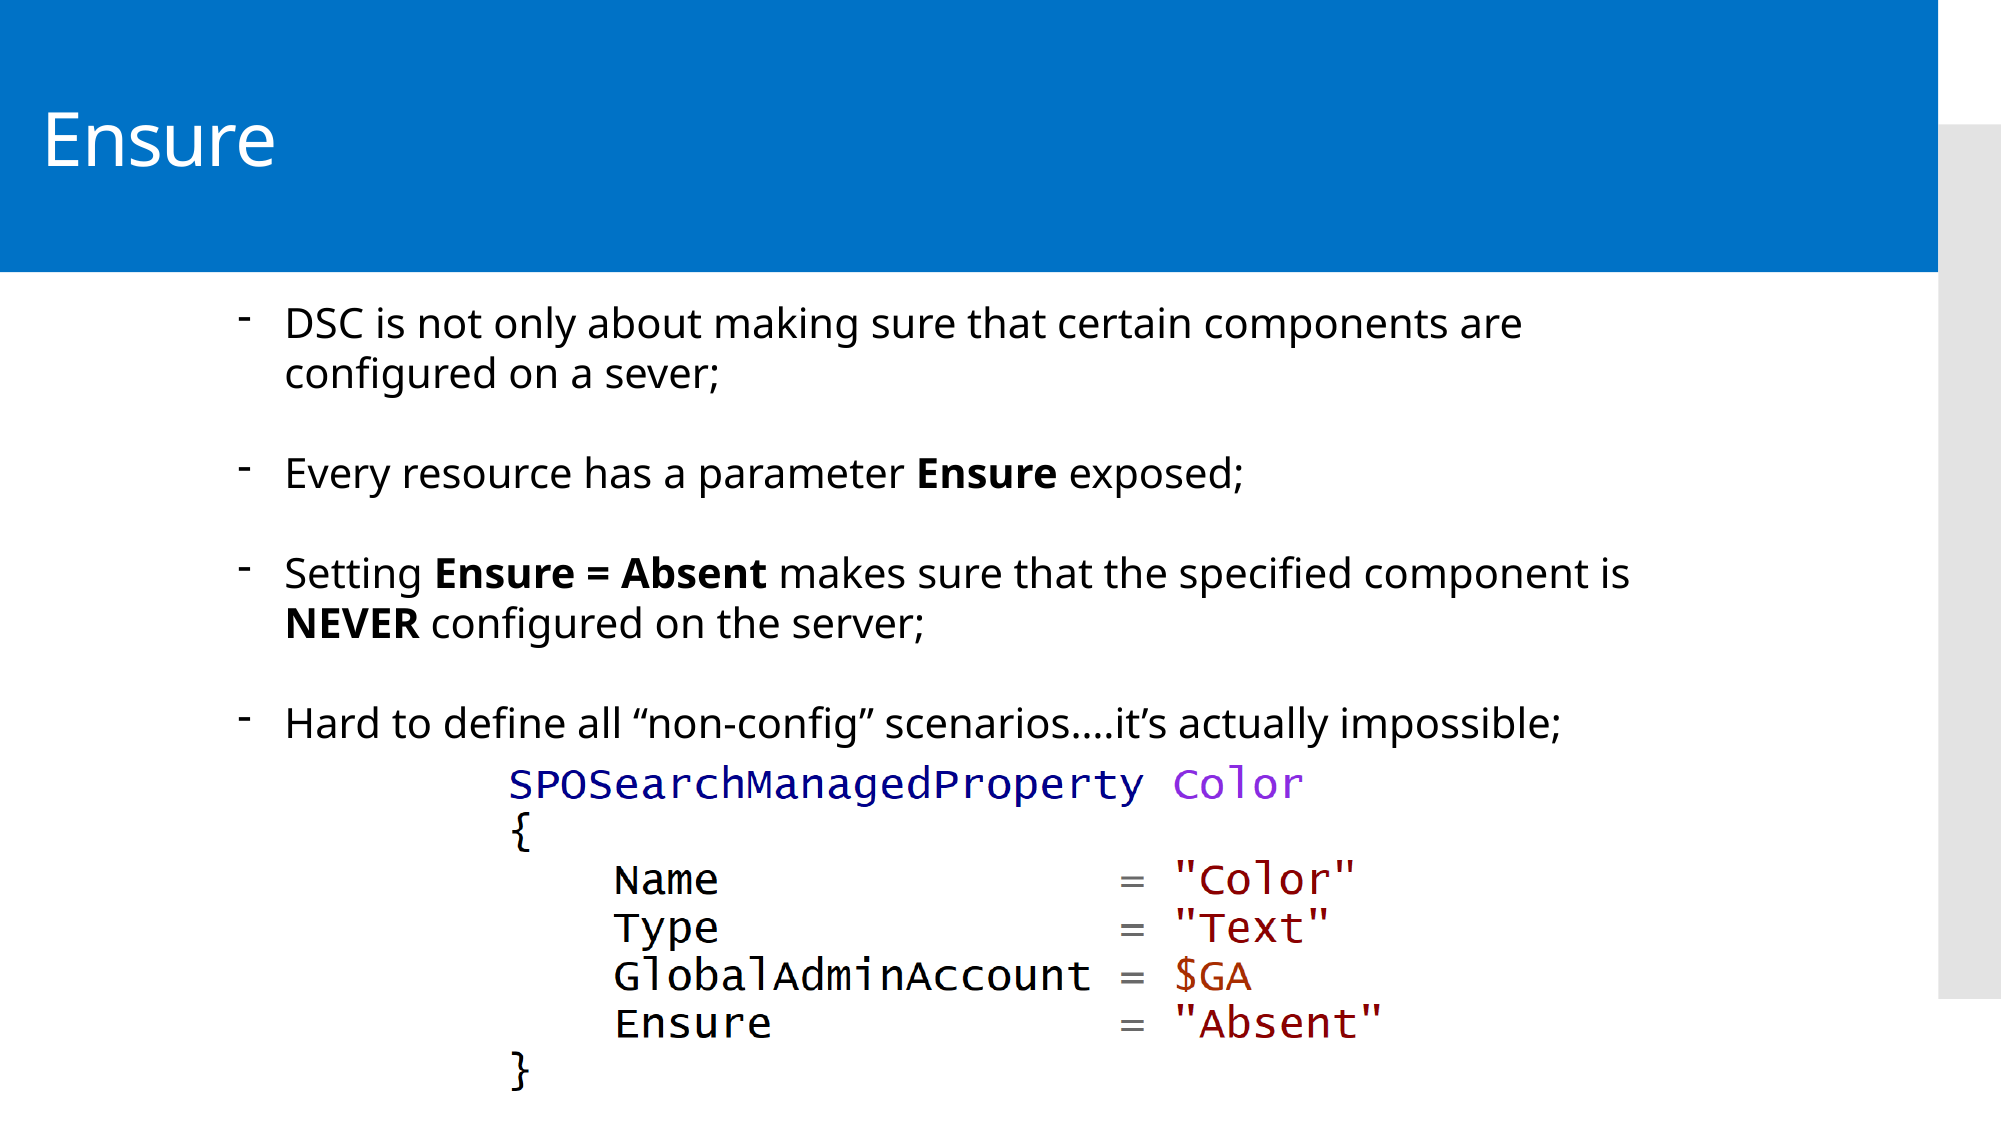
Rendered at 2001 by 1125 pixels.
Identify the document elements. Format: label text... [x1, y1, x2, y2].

title Ensure [26, 26, 1870, 257]
picture [501, 750, 1395, 1099]
text_box DSC is not only about making sure that certain components are configured on a sever; Every resource has a parameter Ensure exposed; Setting Ensure = Absent makes sure that the specified component is NEVER configured on the server; Hard to define all “non-config” scenarios….it’s actually impossible; [222, 289, 1704, 755]
